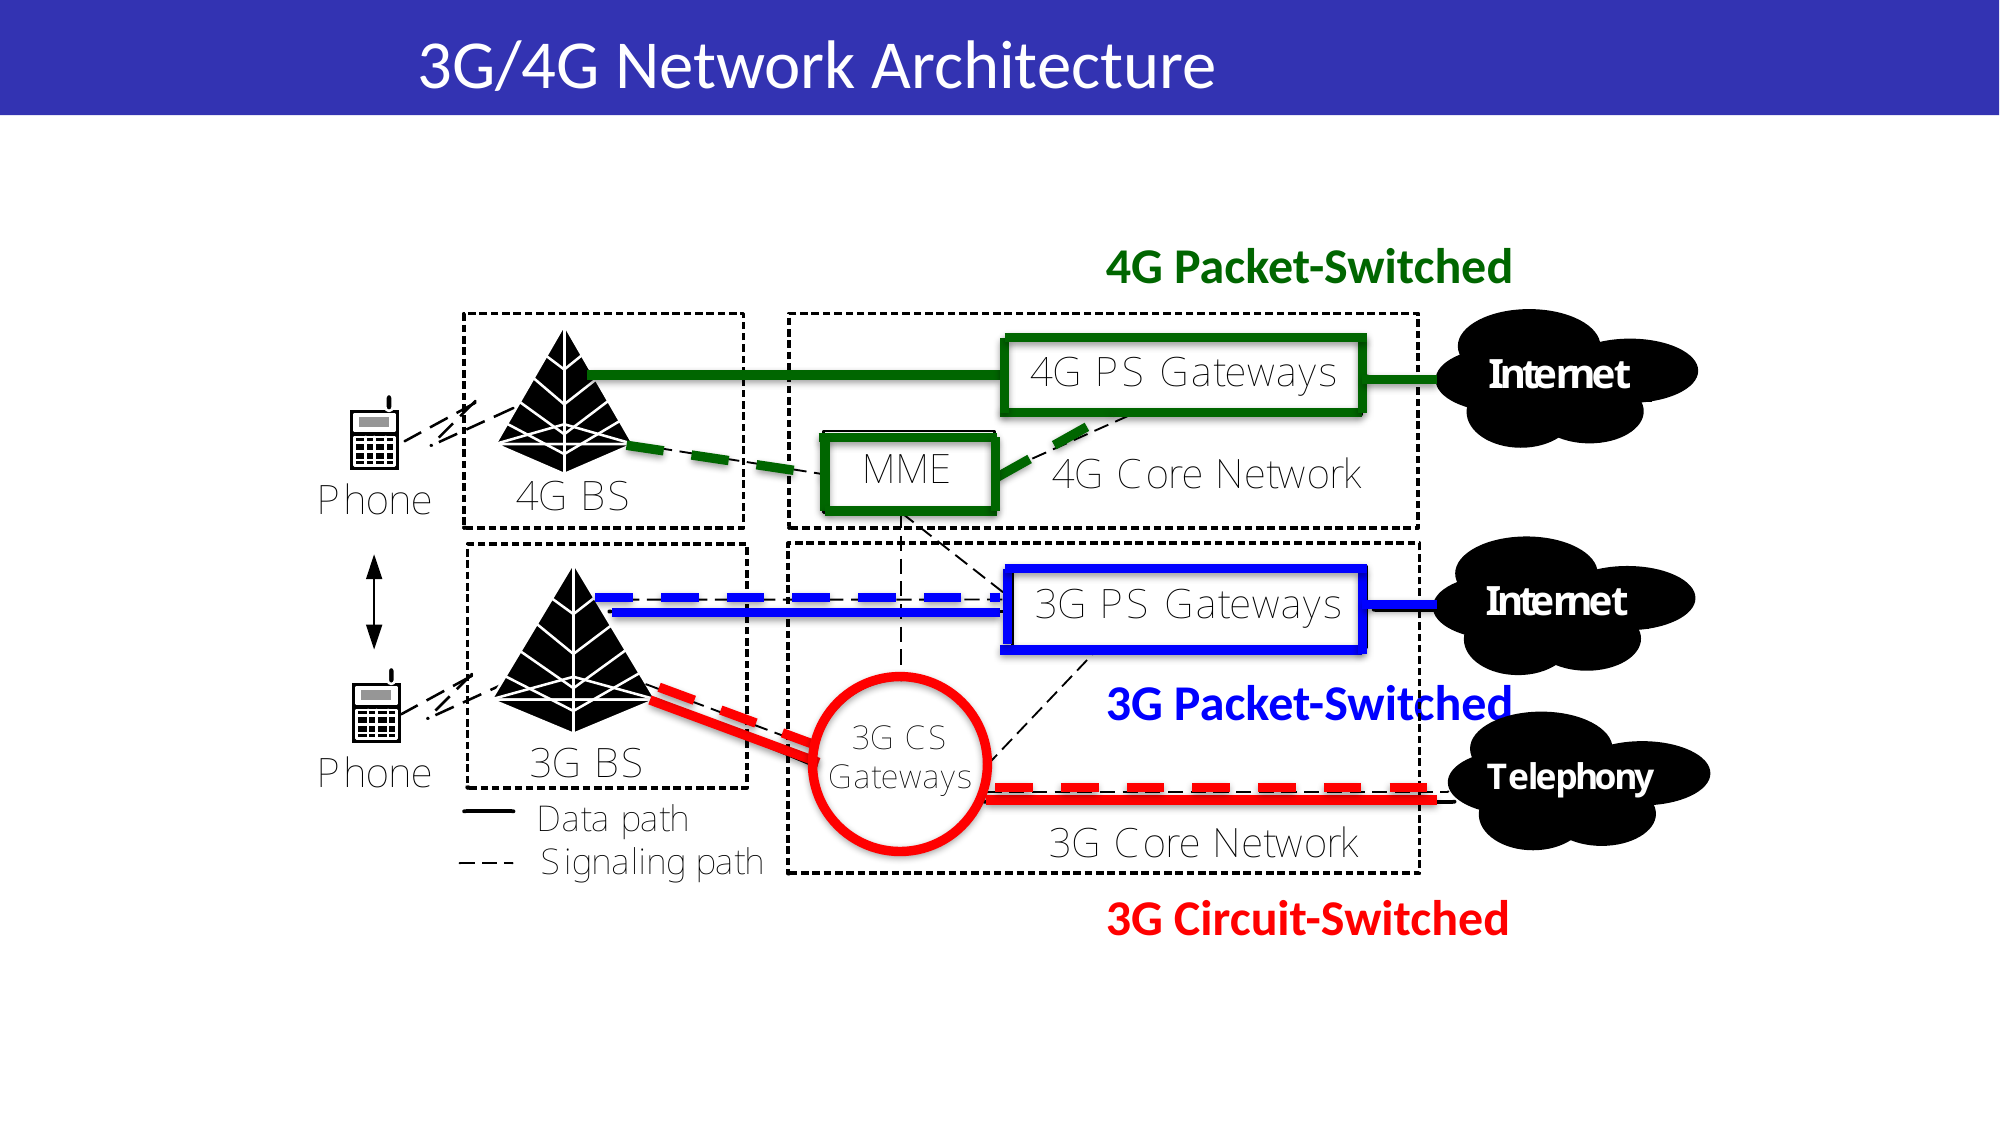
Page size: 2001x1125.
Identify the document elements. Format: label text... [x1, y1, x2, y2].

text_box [595, 568, 1438, 654]
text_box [299, 304, 1716, 892]
text_box 4G Packet-Switched [1091, 226, 1618, 301]
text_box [649, 676, 1438, 852]
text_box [587, 337, 1438, 512]
title 3G/4G Network Architecture [41, 20, 1594, 104]
text_box 3G Circuit-Switched [1091, 900, 1625, 953]
